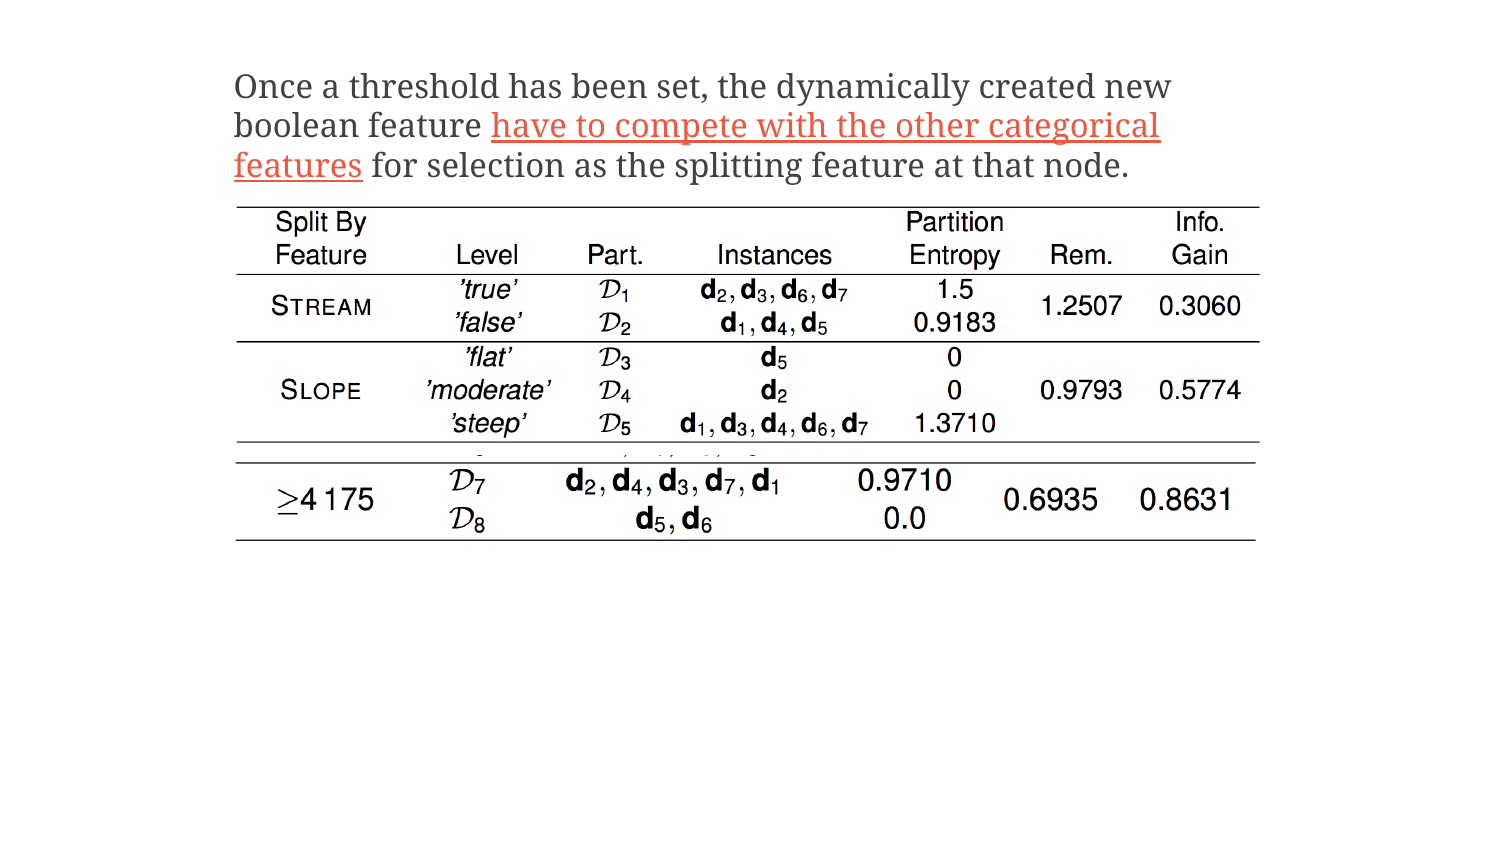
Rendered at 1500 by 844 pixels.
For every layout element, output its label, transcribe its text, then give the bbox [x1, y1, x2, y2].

picture [217, 455, 1282, 570]
text_box Once a threshold has been set, the dynamically created new boolean feature have to compete with the other categorical features for selection as the splitting feature at that node. [229, 61, 1207, 188]
picture [226, 190, 1274, 447]
